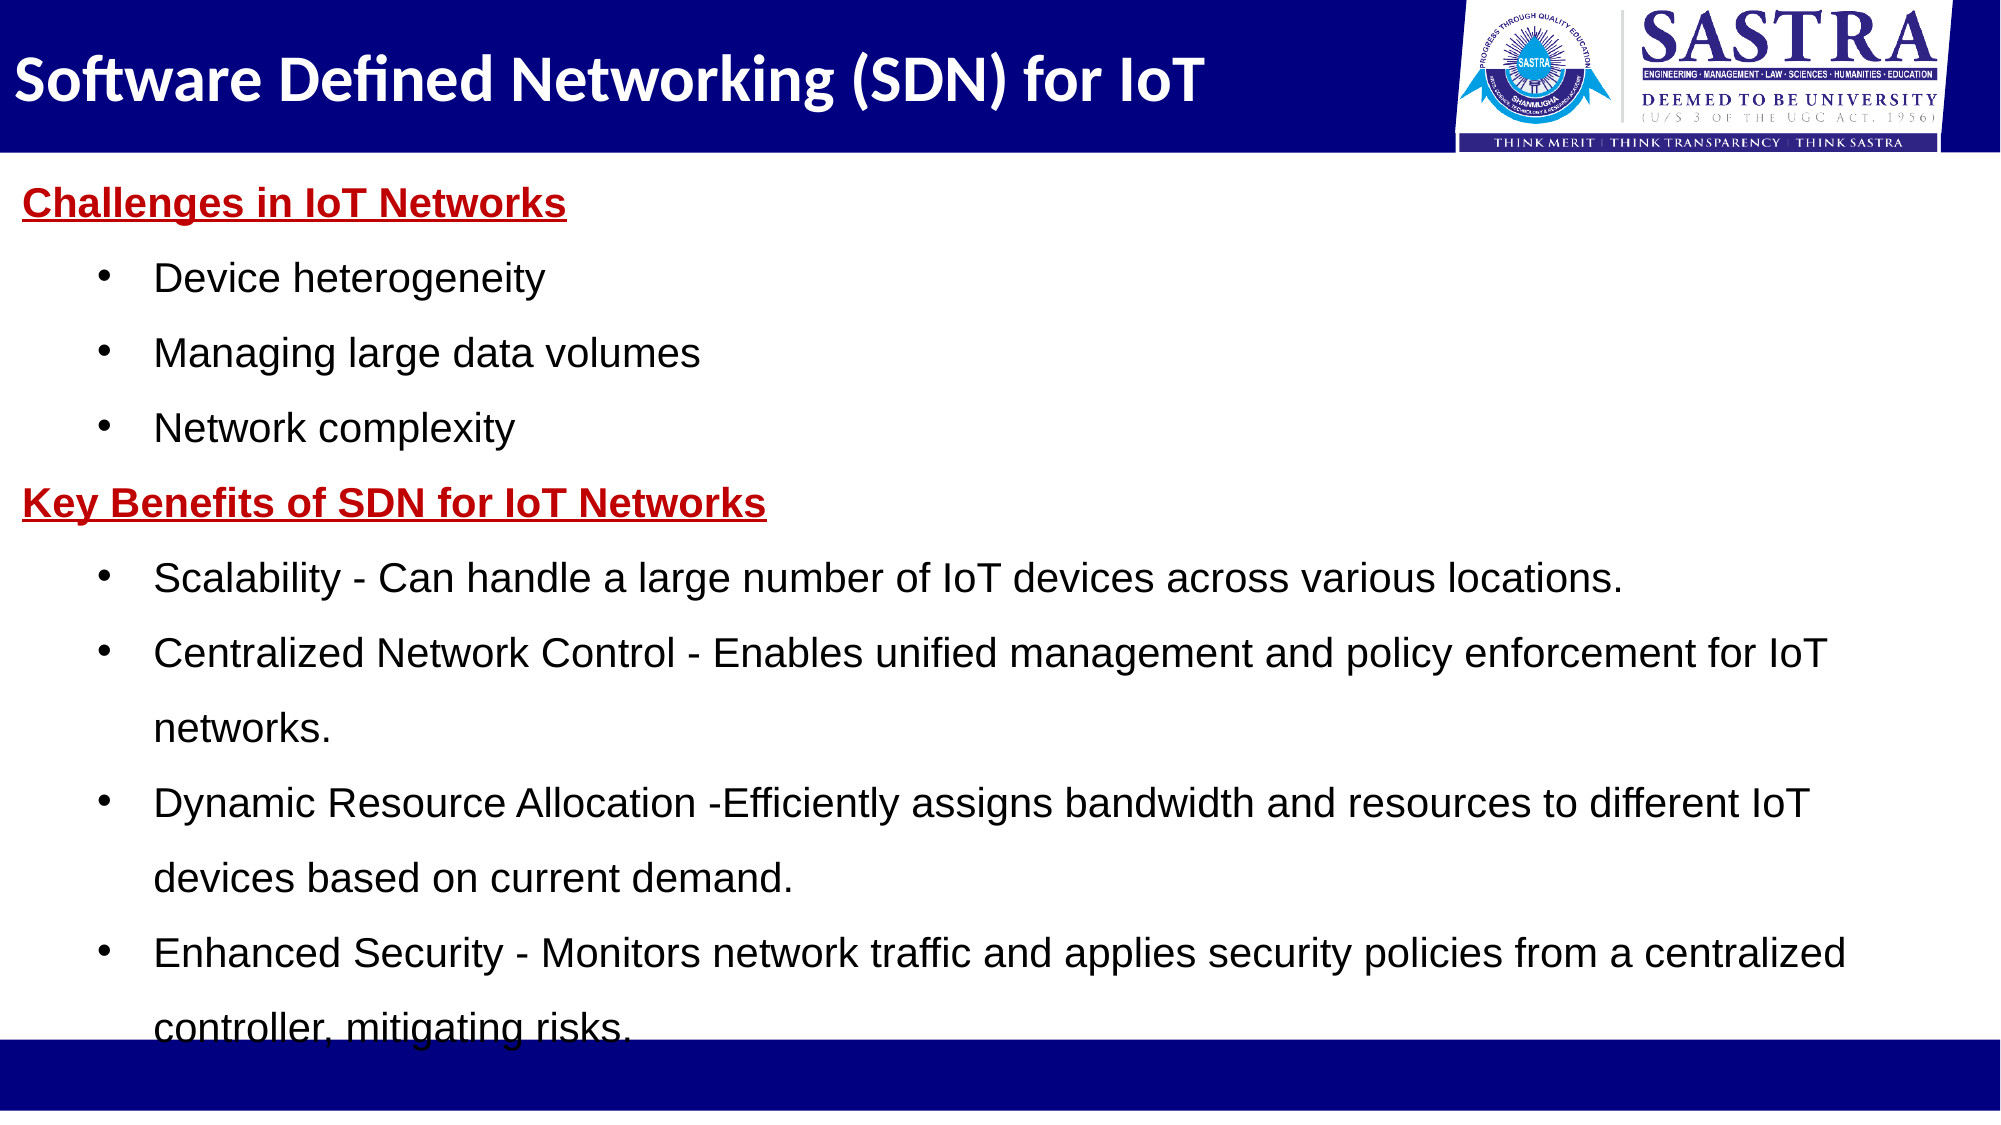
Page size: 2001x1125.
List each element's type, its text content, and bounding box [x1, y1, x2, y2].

text_box Challenges in IoT Networks Device heterogeneity Managing large data volumes Network complexity Key Benefits of SDN for IoT Networks Scalability - Can handle a large number of IoT devices across various locations. Centralized Network Control - Enables unified management and policy enforcement for IoT networks. Dynamic Resource Allocation -Efficiently assigns bandwidth and resources to different IoT devices based on current demand. Enhanced Security - Monitors network traffic and applies security policies from a centralized controller, mitigating risks. [7, 143, 1954, 1058]
text_box Software Defined Networking (SDN) for IoT [0, 27, 1485, 123]
picture [1456, 0, 1946, 143]
